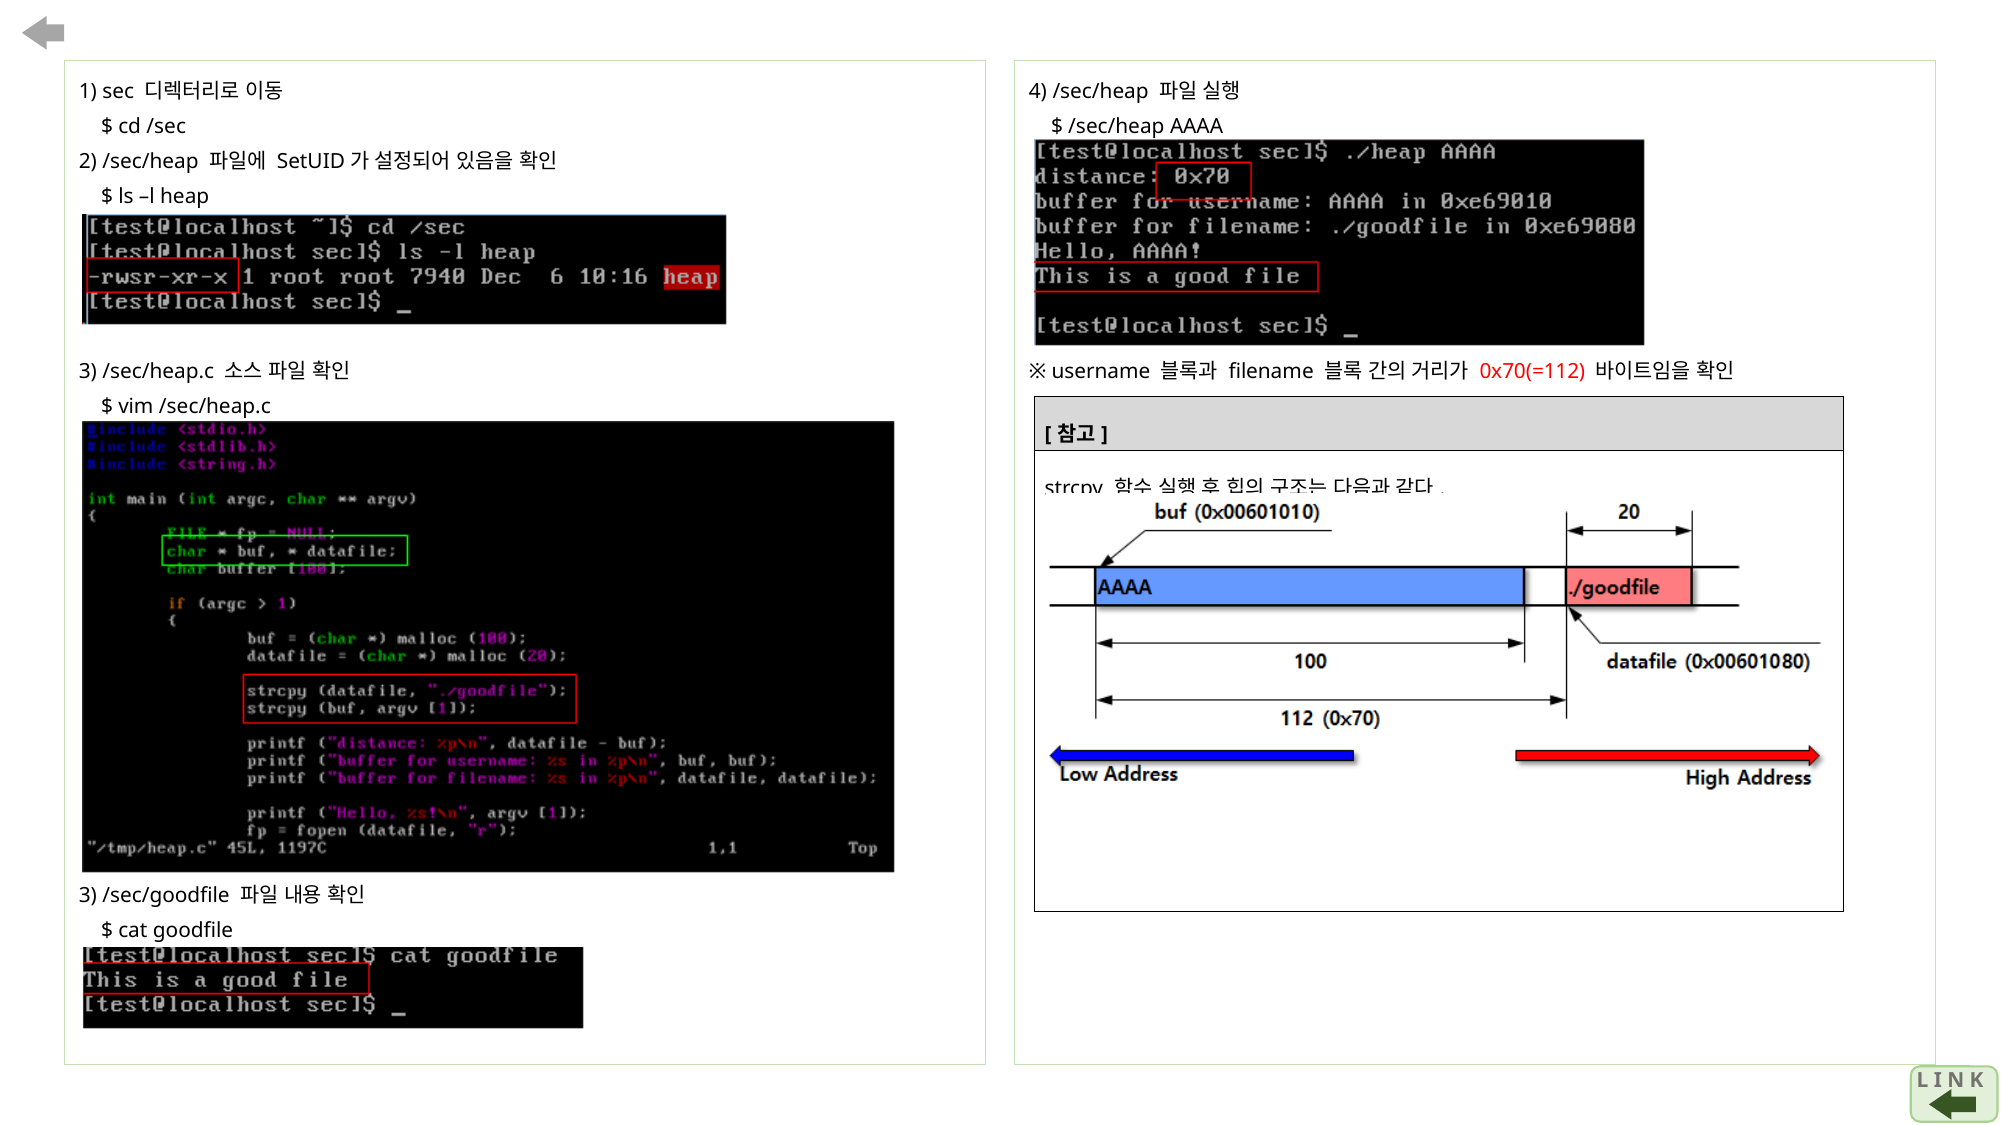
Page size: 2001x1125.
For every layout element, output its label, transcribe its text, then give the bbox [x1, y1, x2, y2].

picture [1034, 139, 1646, 347]
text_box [1901, 1059, 2000, 1125]
picture [1046, 493, 1831, 802]
picture [82, 421, 896, 874]
text_box 1) sec 디렉터리로 이동 $ cd /sec 2) /sec/heap 파일에 SetUID가 설정되어 있음을 확인 $ ls –l heap 3) /sec/heap.c 소스 파일 확인 $ vim /sec/heap.c 3) /sec/goodfile 파일 내용 확인 $ cat goodfile [64, 60, 986, 1065]
picture [82, 947, 585, 1031]
table_header [참고] [1035, 397, 1843, 450]
text_box 4) /sec/heap 파일 실행 $ /sec/heap AAAA ※ username 블록과 filename 블록 간의 거리가 0x70(=112) 바이트임을 확인 [1014, 60, 1936, 1065]
picture [82, 214, 728, 326]
text_box [20, 13, 66, 52]
table_cell strcpy 함수 실행 후 힙의 구조는 다음과 같다. [1035, 451, 1843, 911]
